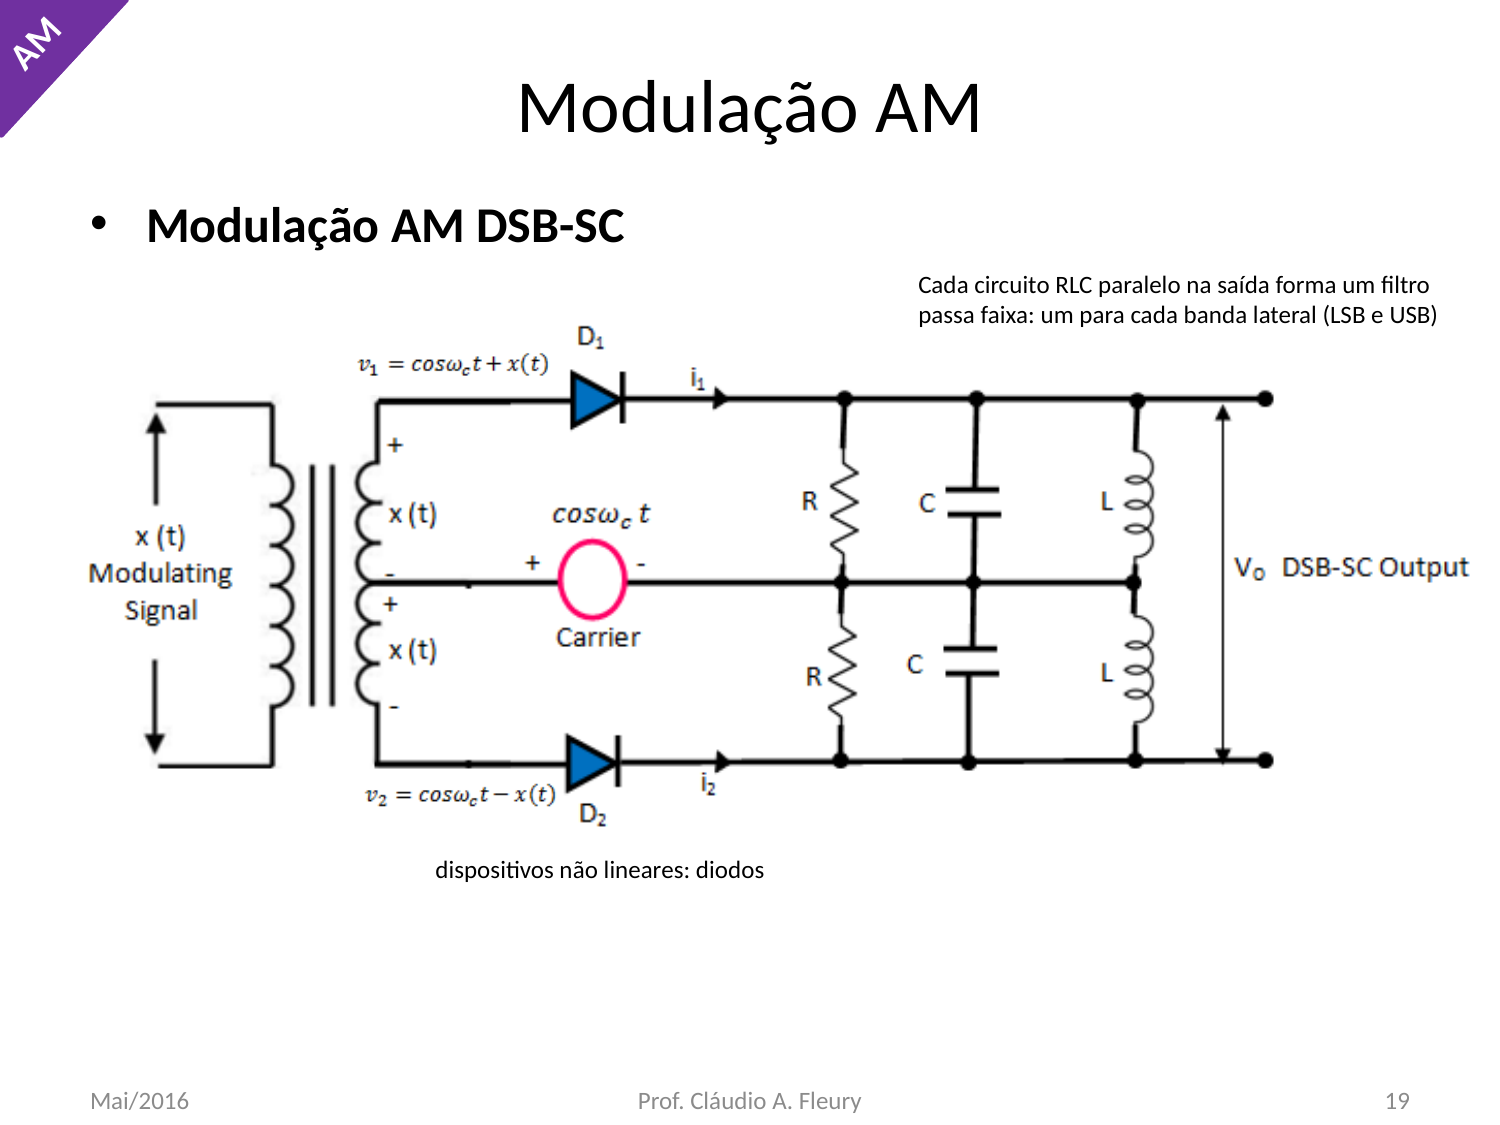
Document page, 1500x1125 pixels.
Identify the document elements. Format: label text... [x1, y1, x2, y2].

slide_number 19 [1074, 1069, 1425, 1125]
slide_number Mai/2016 [75, 1069, 425, 1125]
footer Prof. Cláudio A. Fleury [512, 1069, 988, 1125]
picture [40, 302, 1476, 835]
text_box dispositivos não lineares: diodos [420, 846, 781, 891]
title Modulação AM [75, 45, 1425, 161]
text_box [0, 0, 128, 136]
text_box Cada circuito RLC paralelo na saída forma um filtro passa faixa: um para cada banda lateral (LSB e USB) [903, 260, 1476, 302]
list Modulação AM DSB-SC [75, 184, 1425, 301]
list Modulação AM DSB-SC [75, 843, 1425, 1047]
